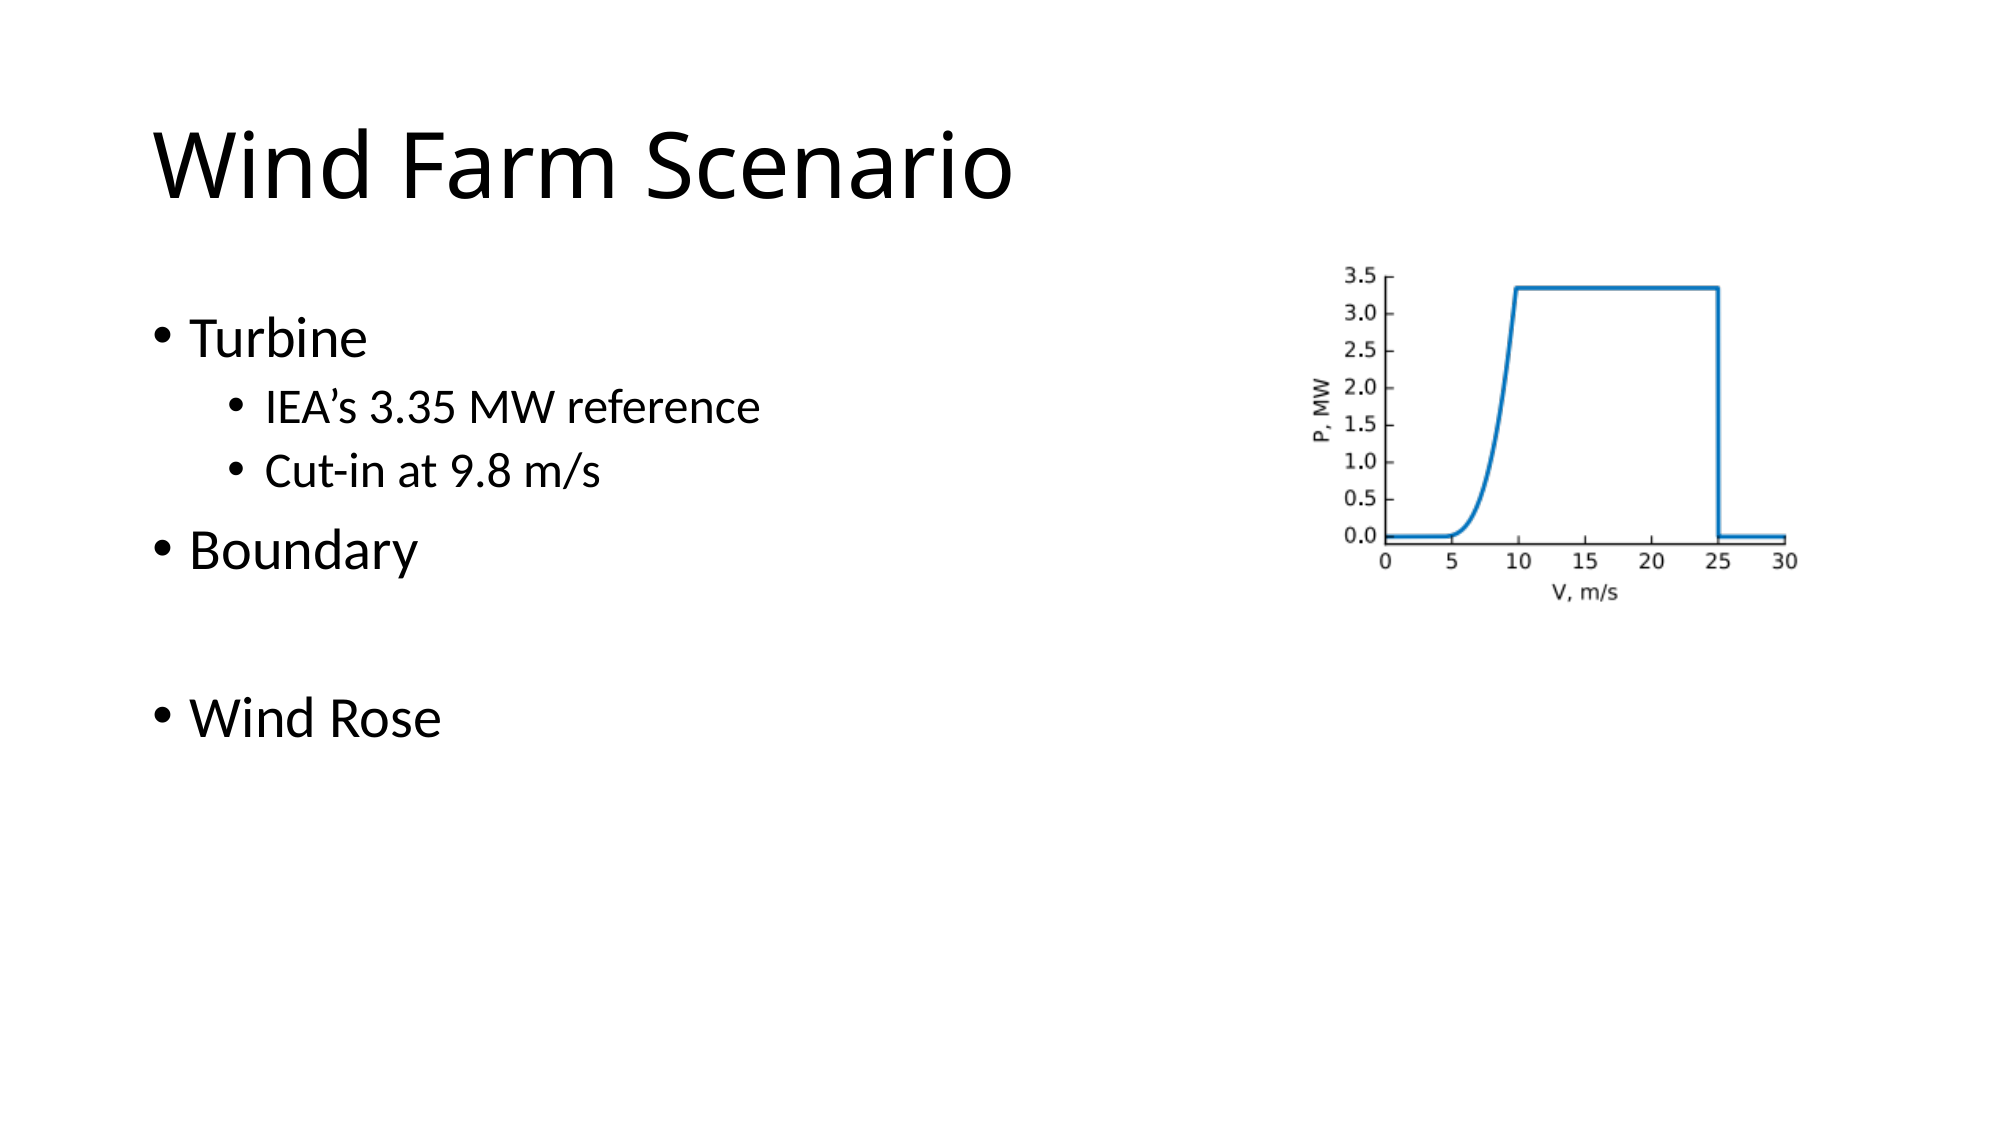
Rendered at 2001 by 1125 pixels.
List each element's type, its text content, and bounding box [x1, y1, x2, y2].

list Turbine IEA’s 3.35 MW reference Cut-in at 9.8 m/s Boundary Wind Rose [137, 299, 1863, 1014]
title Wind Farm Scenario [137, 59, 1863, 278]
picture [1292, 245, 1818, 621]
